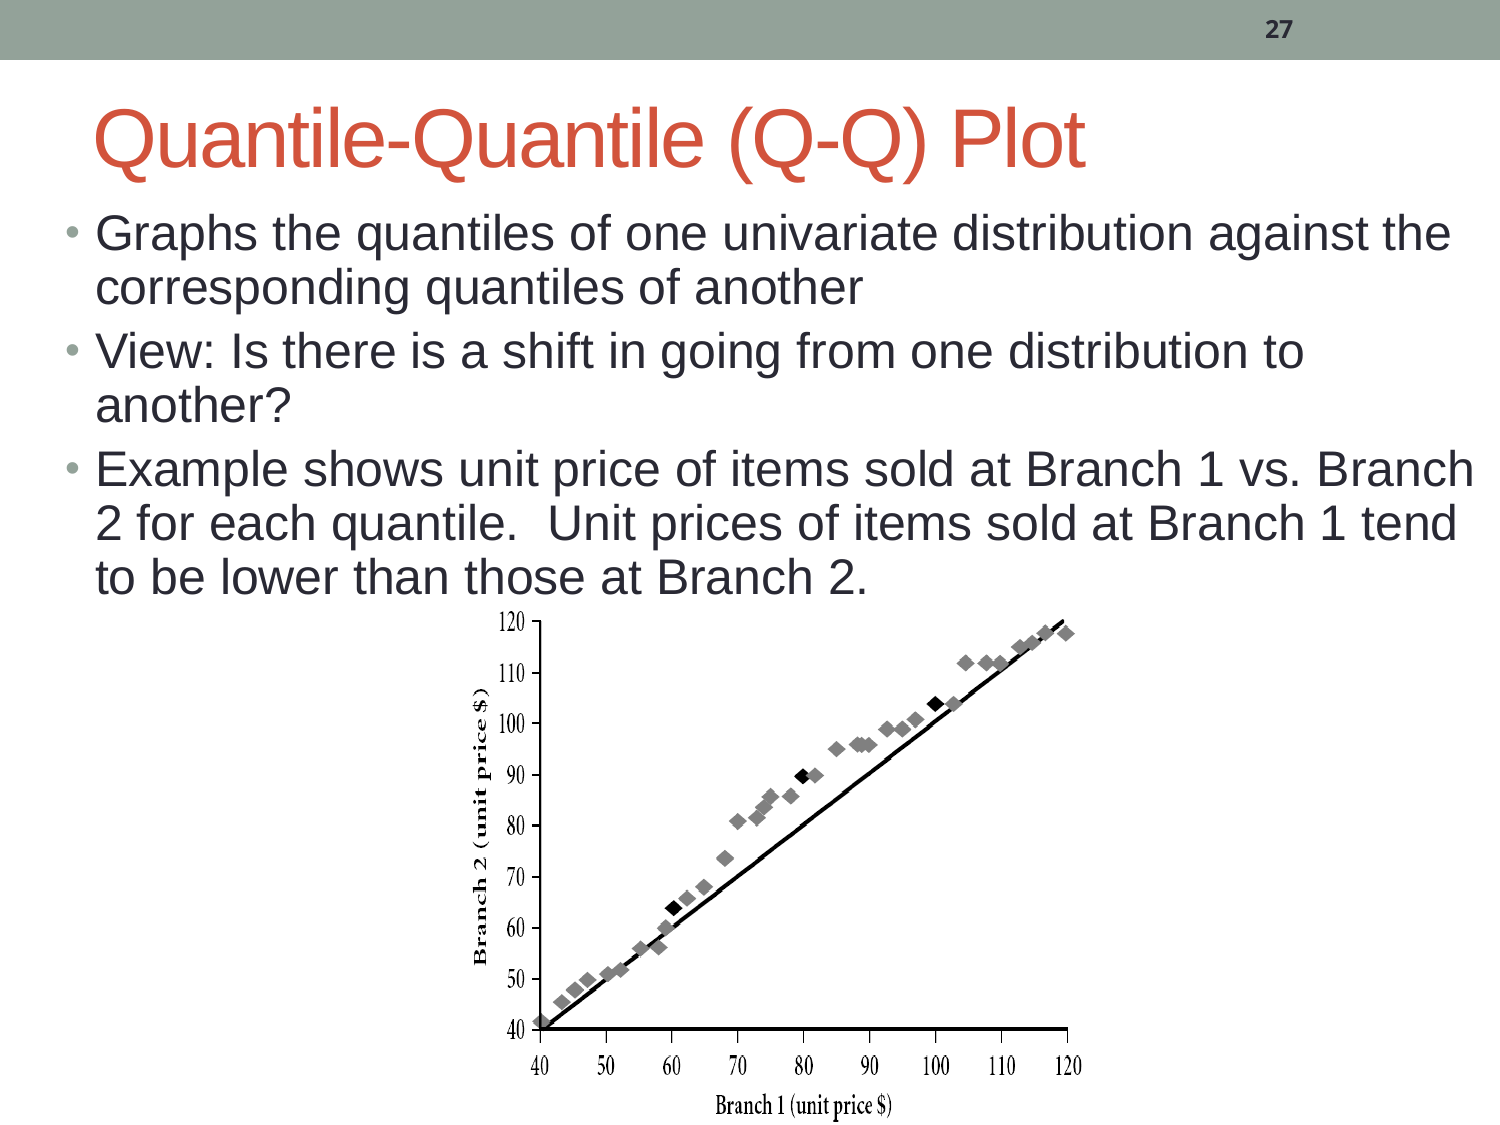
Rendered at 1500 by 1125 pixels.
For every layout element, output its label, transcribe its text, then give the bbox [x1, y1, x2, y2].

list Graphs the quantiles of one univariate distribution against the corresponding quantiles of another View: Is there is a shift in going from one distribution to another? Example shows unit price of items sold at Branch 1 vs. Branch 2 for each quantile. Unit prices of items sold at Branch 1 tend to be lower than those at Branch 2. [50, 200, 1500, 563]
picture [464, 562, 1085, 1123]
slide_number 27 [1250, 3, 1425, 52]
title Quantile-Quantile (Q-Q) Plot [77, 52, 1428, 200]
